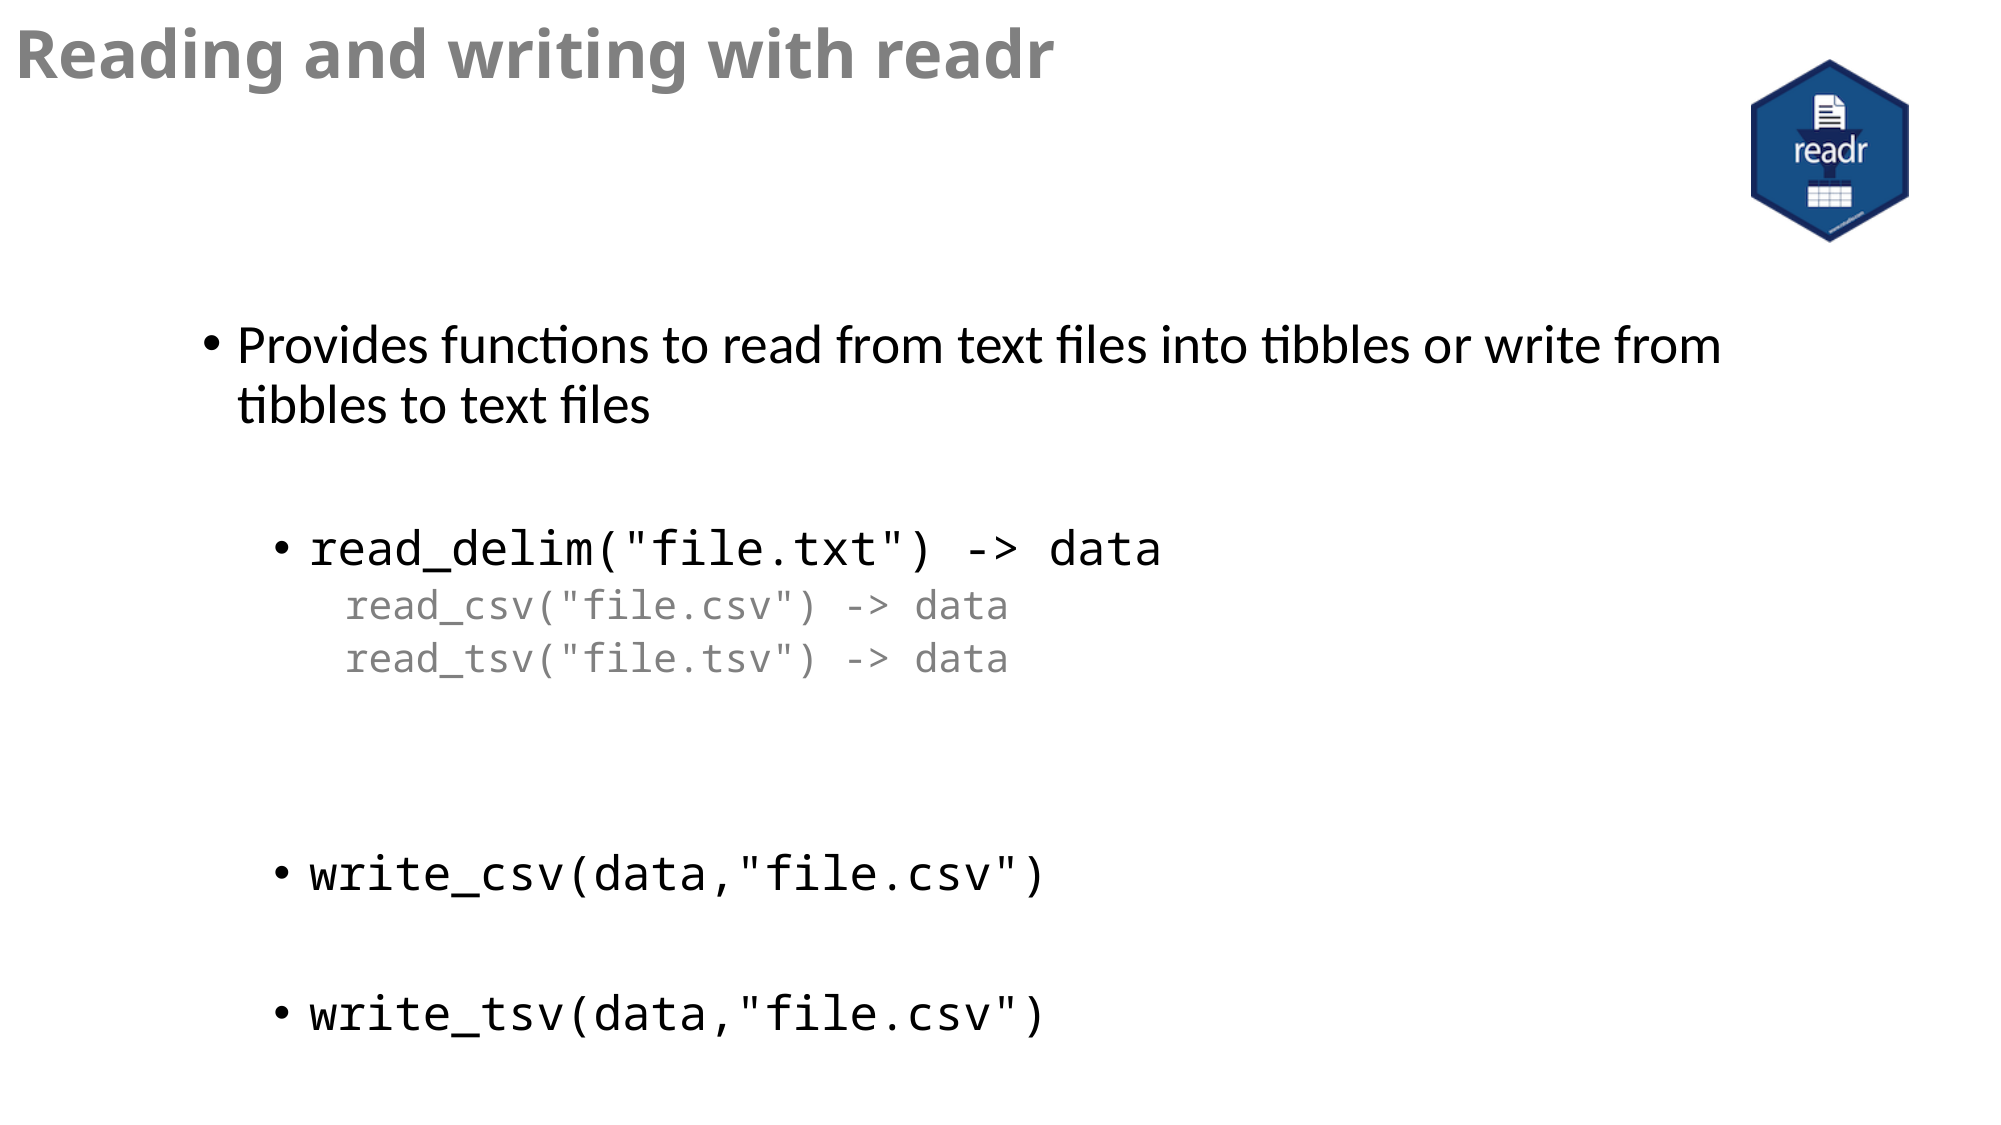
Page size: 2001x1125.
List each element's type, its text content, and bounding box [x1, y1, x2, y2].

text_box Reading and writing with readr [0, 14, 1975, 221]
list Provides functions to read from text files into tibbles or write from tibbles to text files read_delim("file.txt") -> data read_csv("file.csv") -> data read_tsv("file.tsv") -> data write_csv(data,"file.csv") write_tsv(data,"file.csv") [187, 308, 1813, 1051]
picture [1751, 59, 1909, 243]
